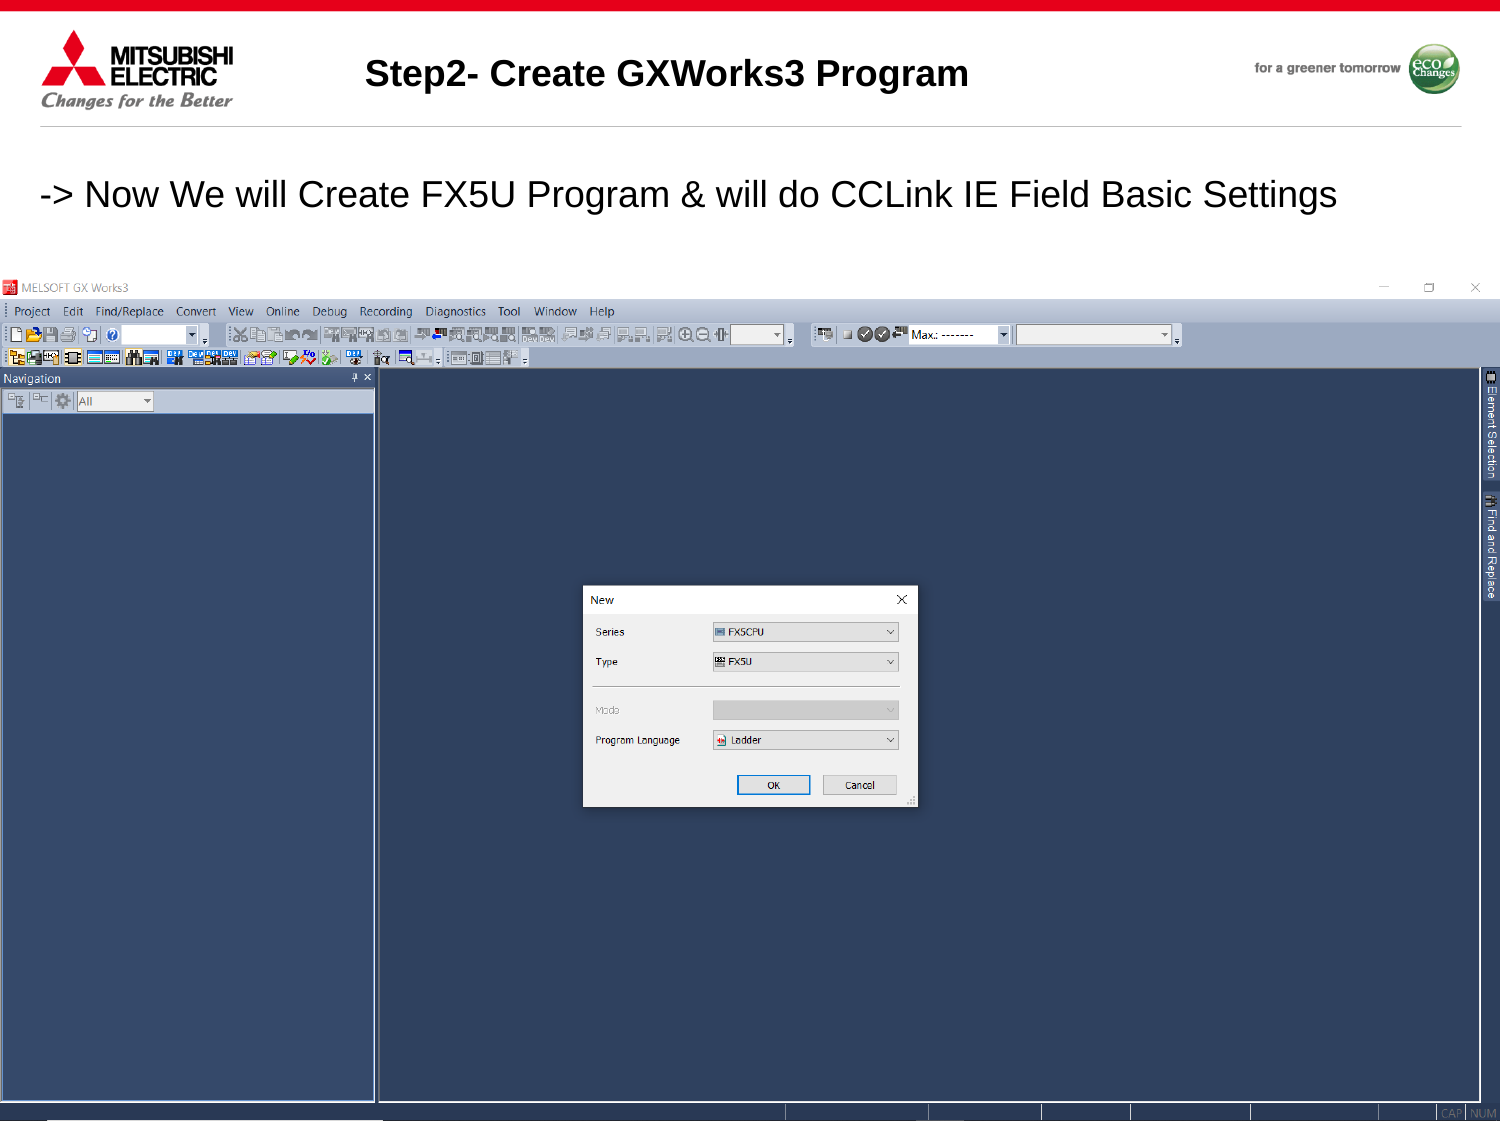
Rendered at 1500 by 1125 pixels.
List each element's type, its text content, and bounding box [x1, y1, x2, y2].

picture [0, 0, 1500, 1125]
text_box Step2- Create GXWorks3 Program [350, 41, 1103, 101]
text_box -> Now We will Create FX5U Program & will do CCLink IE Field Basic Settings [24, 162, 1450, 223]
